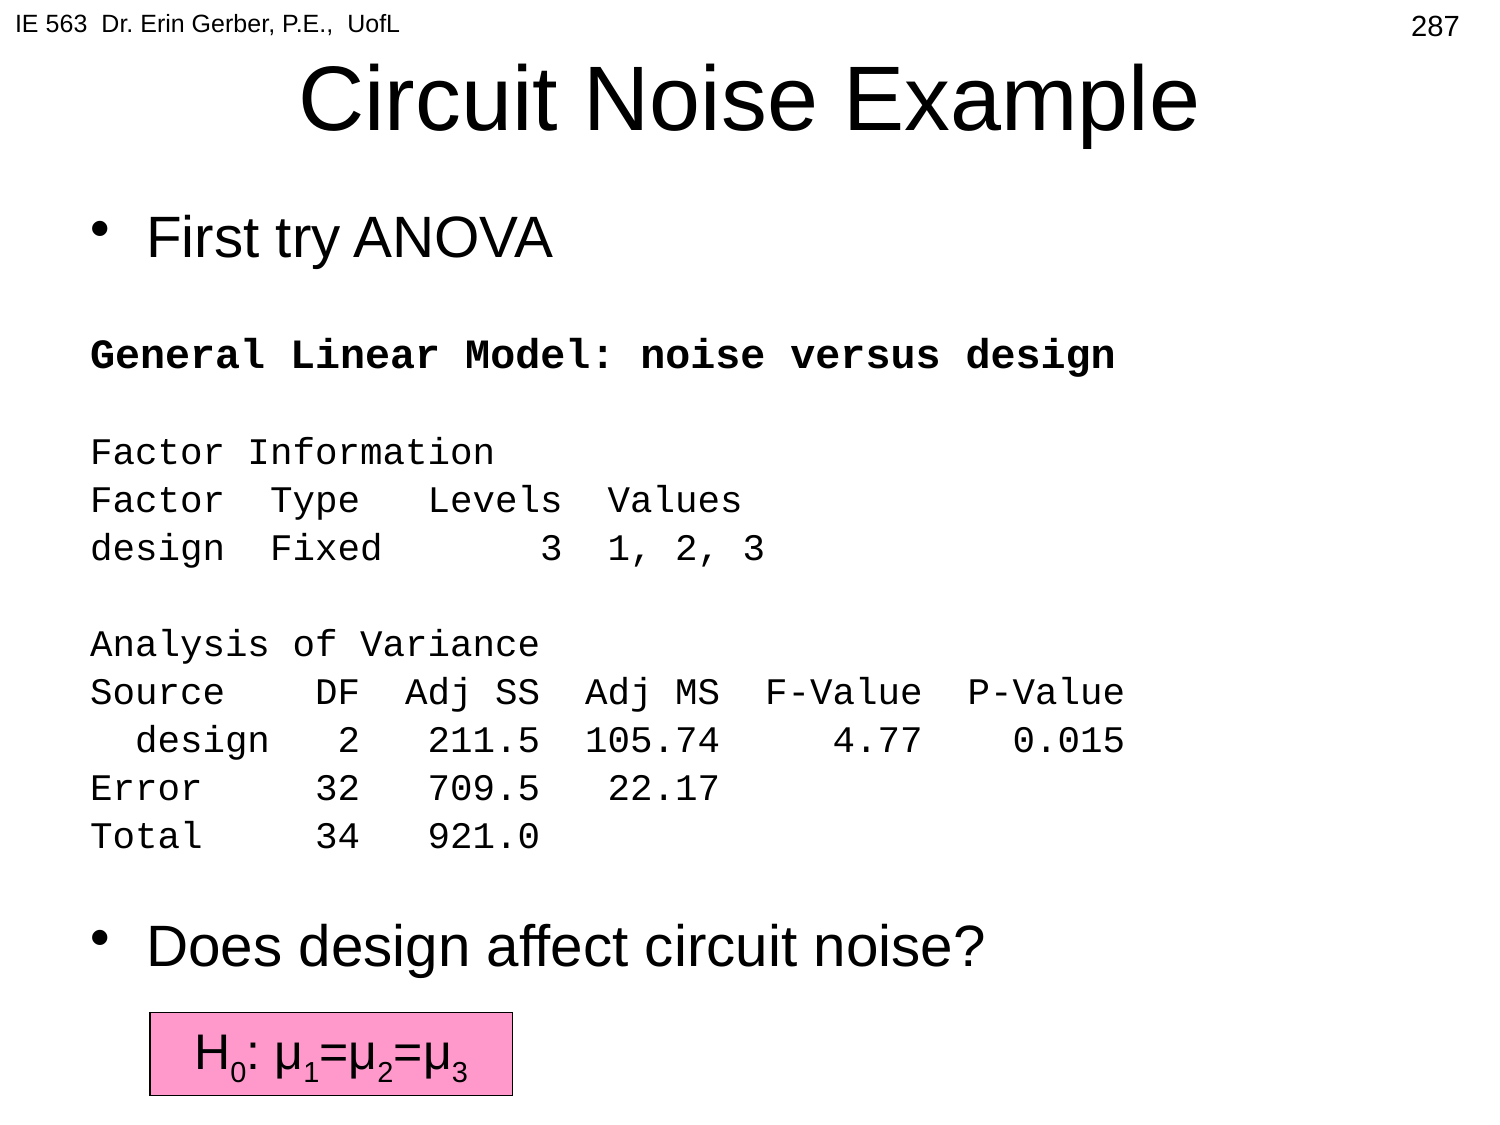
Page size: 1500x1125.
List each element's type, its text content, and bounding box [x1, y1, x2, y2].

list First try ANOVA General Linear Model: noise versus design Factor Information Factor Type Levels Values design Fixed 3 1, 2, 3 Analysis of Variance Source DF Adj SS Adj MS F-Value P-Value design 2 211.5 105.74 4.77 0.015 Error 32 709.5 22.17 Total 34 921.0 Does design affect circuit noise? [74, 199, 1451, 1051]
text_box H0: μ1=μ2=μ3 [149, 1012, 513, 1096]
slide_number 287 [1426, 0, 1476, 79]
title Circuit Noise Example [74, 0, 1426, 188]
footer IE 563 Dr. Erin Gerber, P.E., UofL [0, 0, 74, 79]
